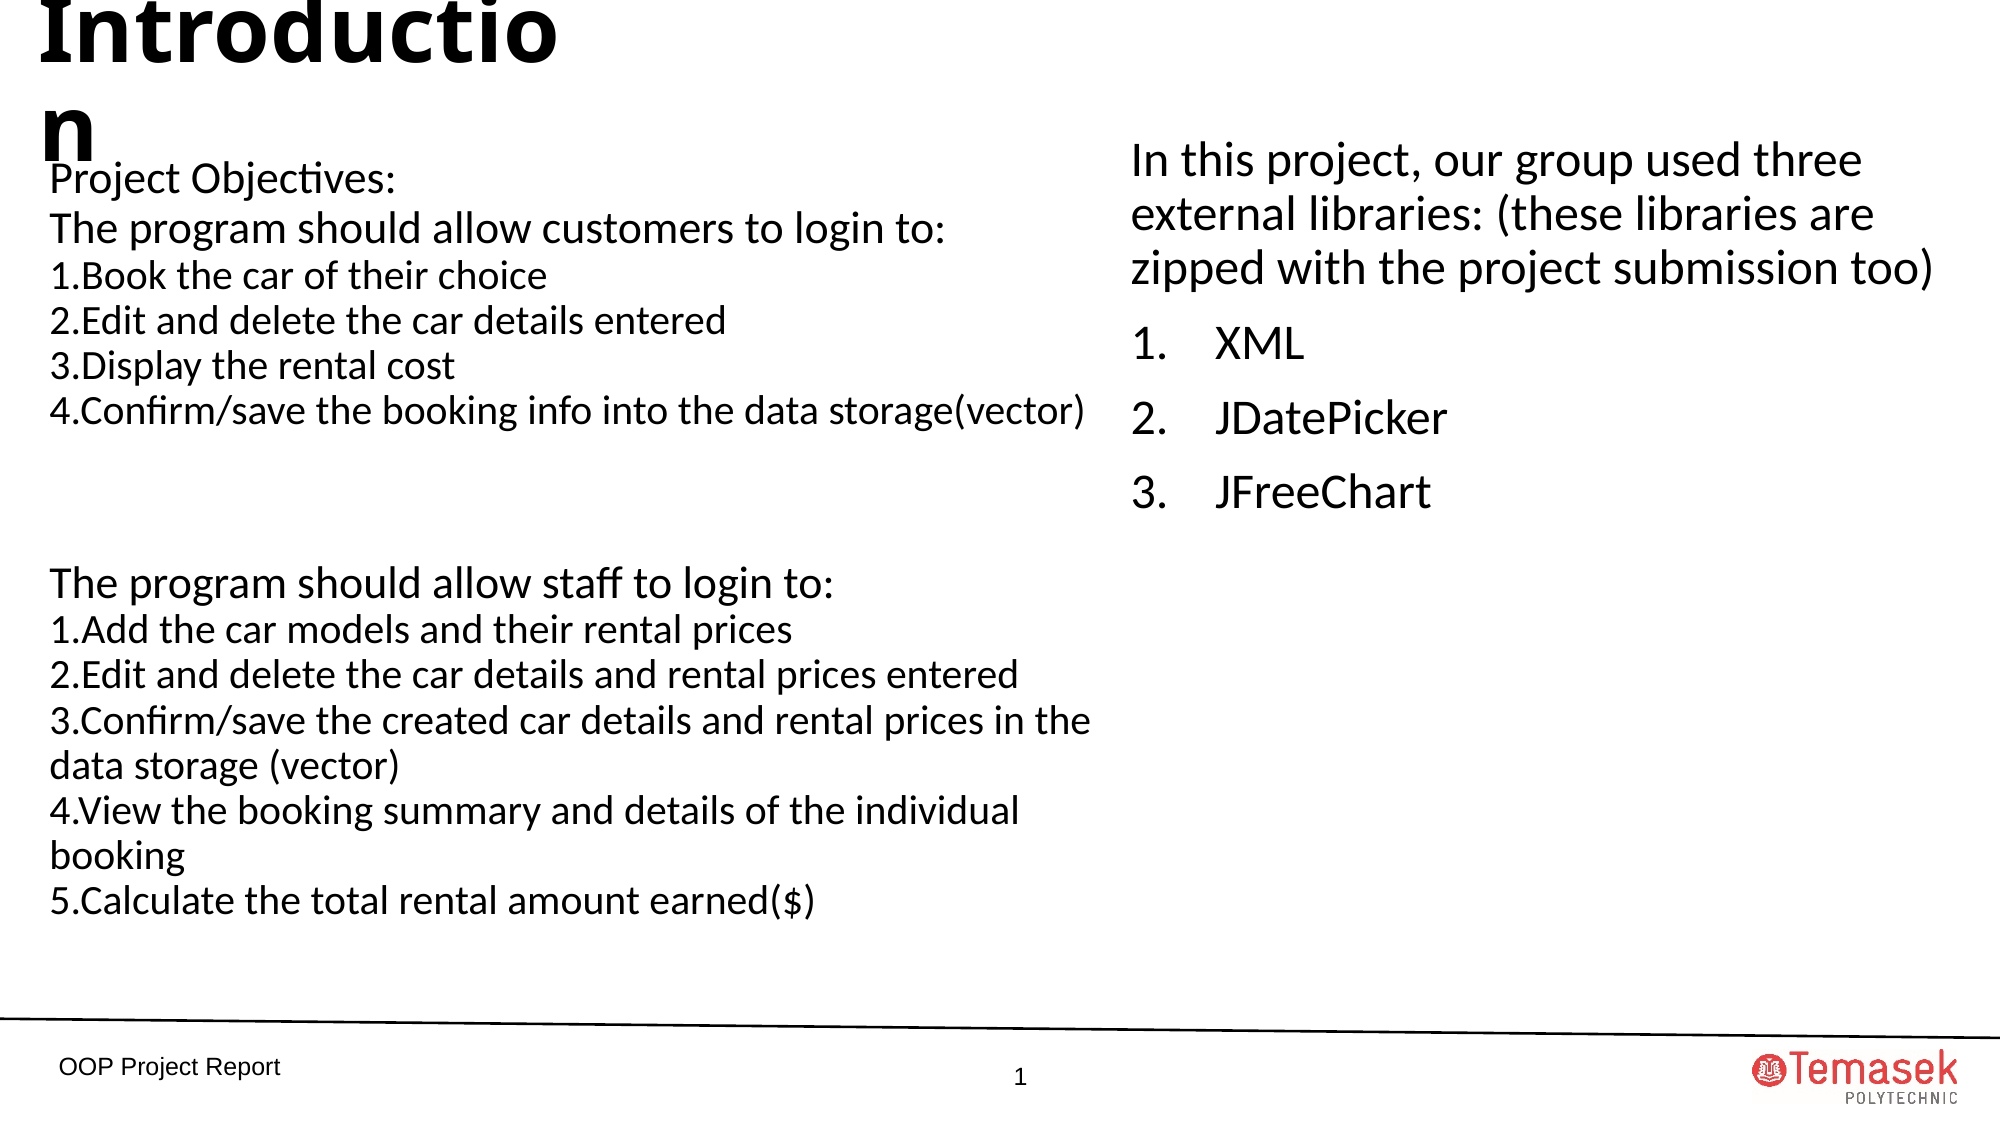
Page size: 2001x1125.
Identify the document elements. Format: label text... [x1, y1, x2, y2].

text_box In this project, our group used three external libraries: (these libraries are zipped with the project submission too) XML JDatePicker JFreeChart [1115, 125, 1986, 963]
list Project Objectives: The program should allow customers to login to: 1.Book the car of their choice 2.Edit and delete the car details entered 3.Display the rental cost 4.Confirm/save the booking info into the data storage(vector) The program should allow staff to login to: 1.Add the car models and their rental prices 2.Edit and delete the car details and rental prices entered 3.Confirm/save the created car details and rental prices in the data storage (vector) 4.View the booking summary and details of the individual booking 5.Calculate the total rental amount earned($) [34, 146, 1116, 984]
picture [1752, 1049, 1957, 1104]
title Introduction [23, 17, 604, 147]
